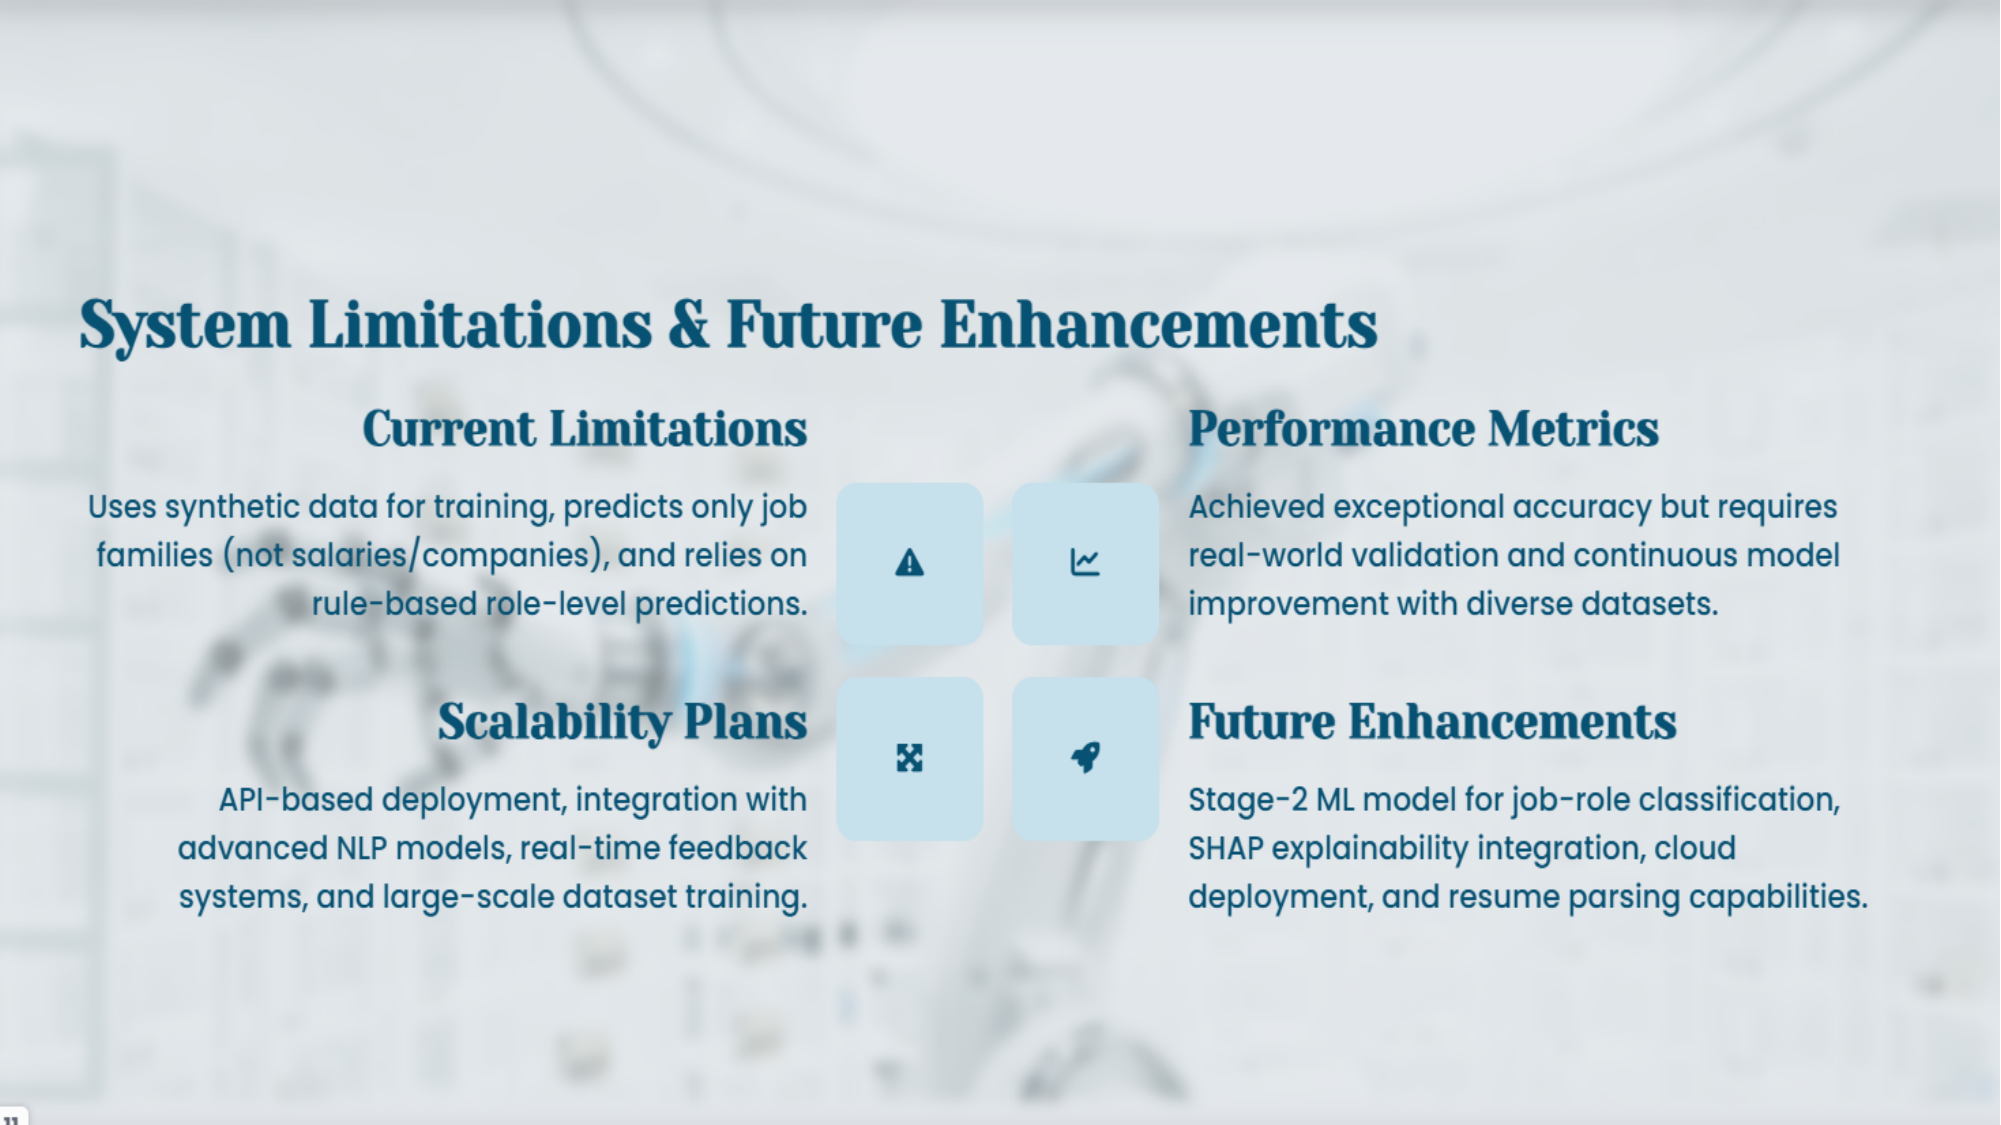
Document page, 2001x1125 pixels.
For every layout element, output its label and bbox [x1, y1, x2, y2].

list [0, 0, 2000, 1125]
